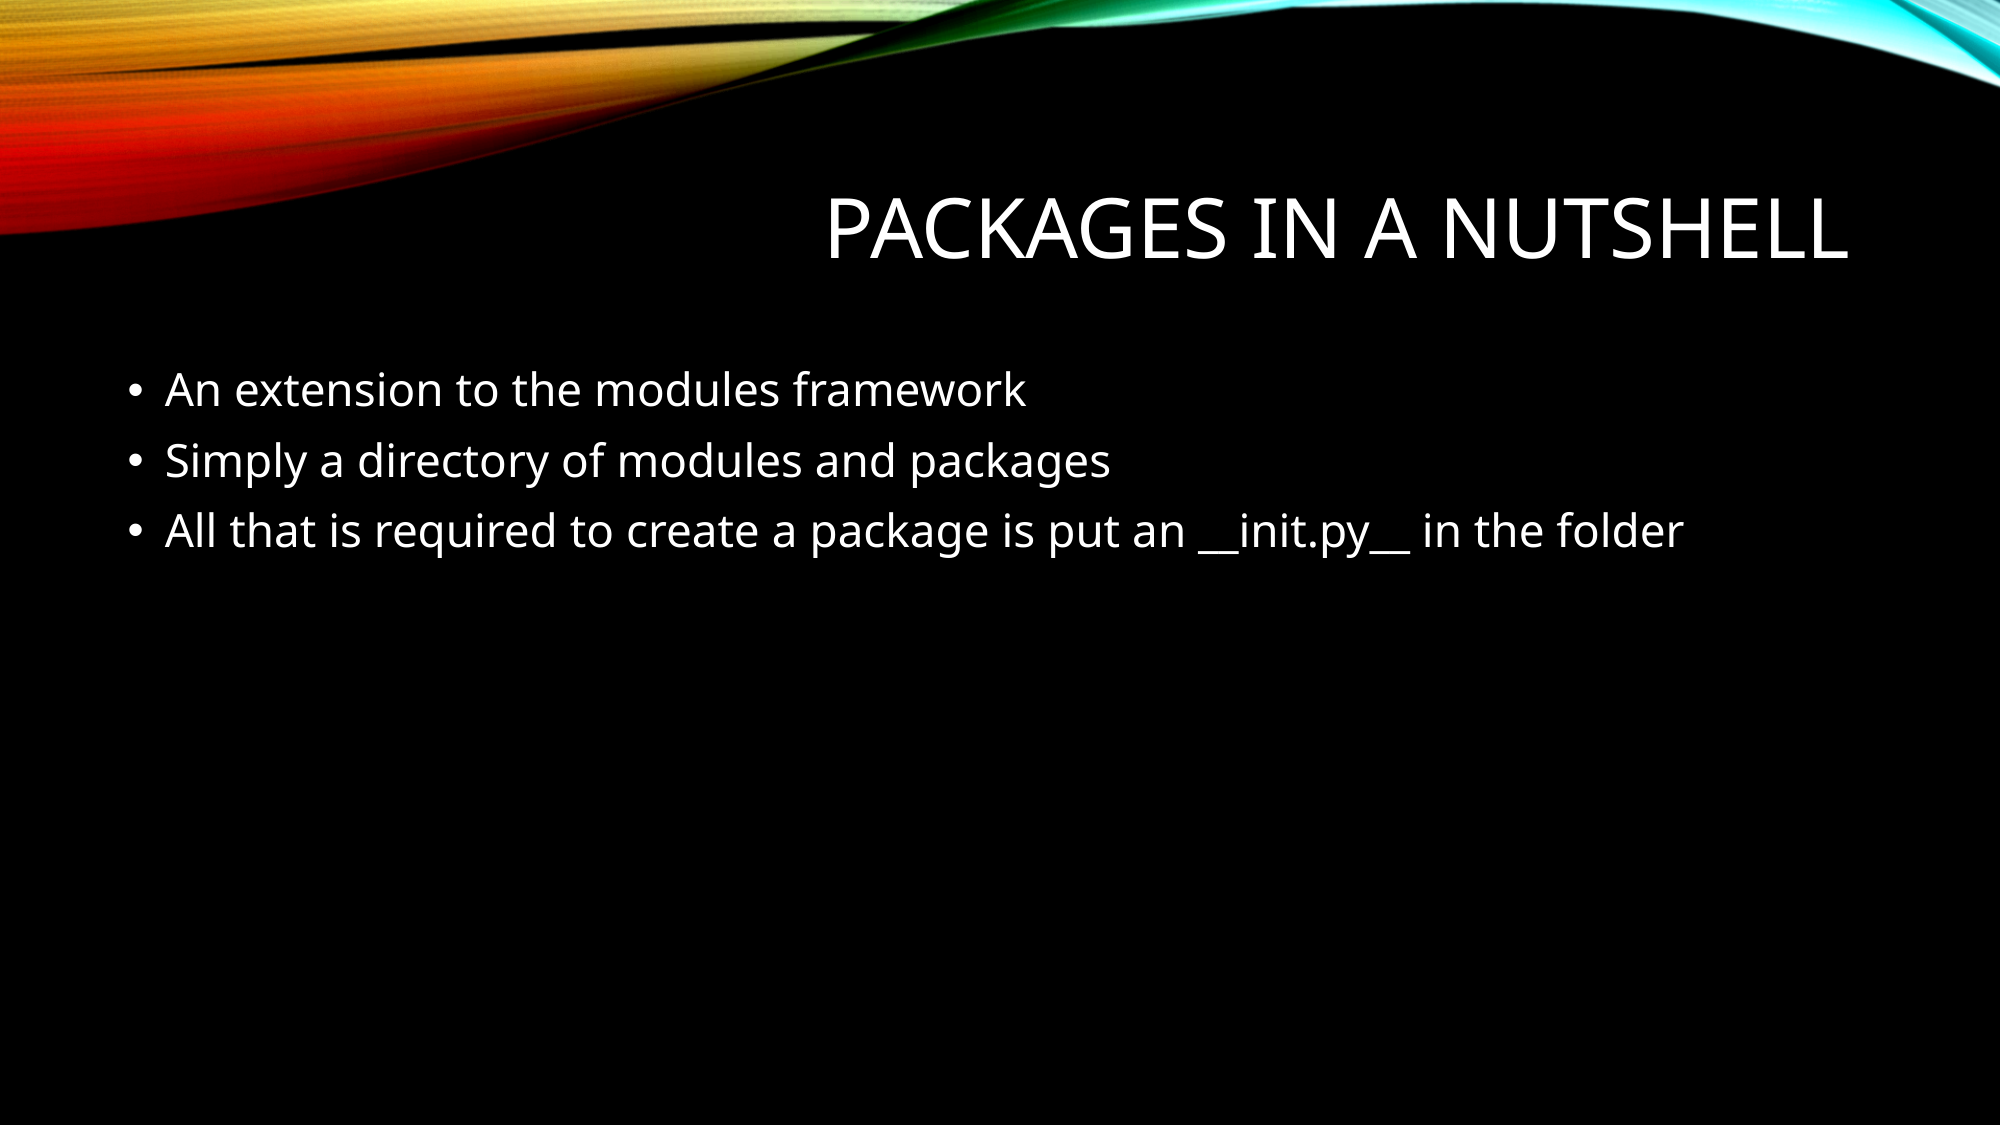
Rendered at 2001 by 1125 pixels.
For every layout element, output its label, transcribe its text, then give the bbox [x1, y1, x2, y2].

text_box An extension to the modules framework Simply a directory of modules and packages All that is required to create a package is put an __init.py__ in the folder [112, 359, 1888, 1020]
picture [0, 0, 2000, 237]
text_box Packages in a nutshell [474, 125, 1888, 338]
